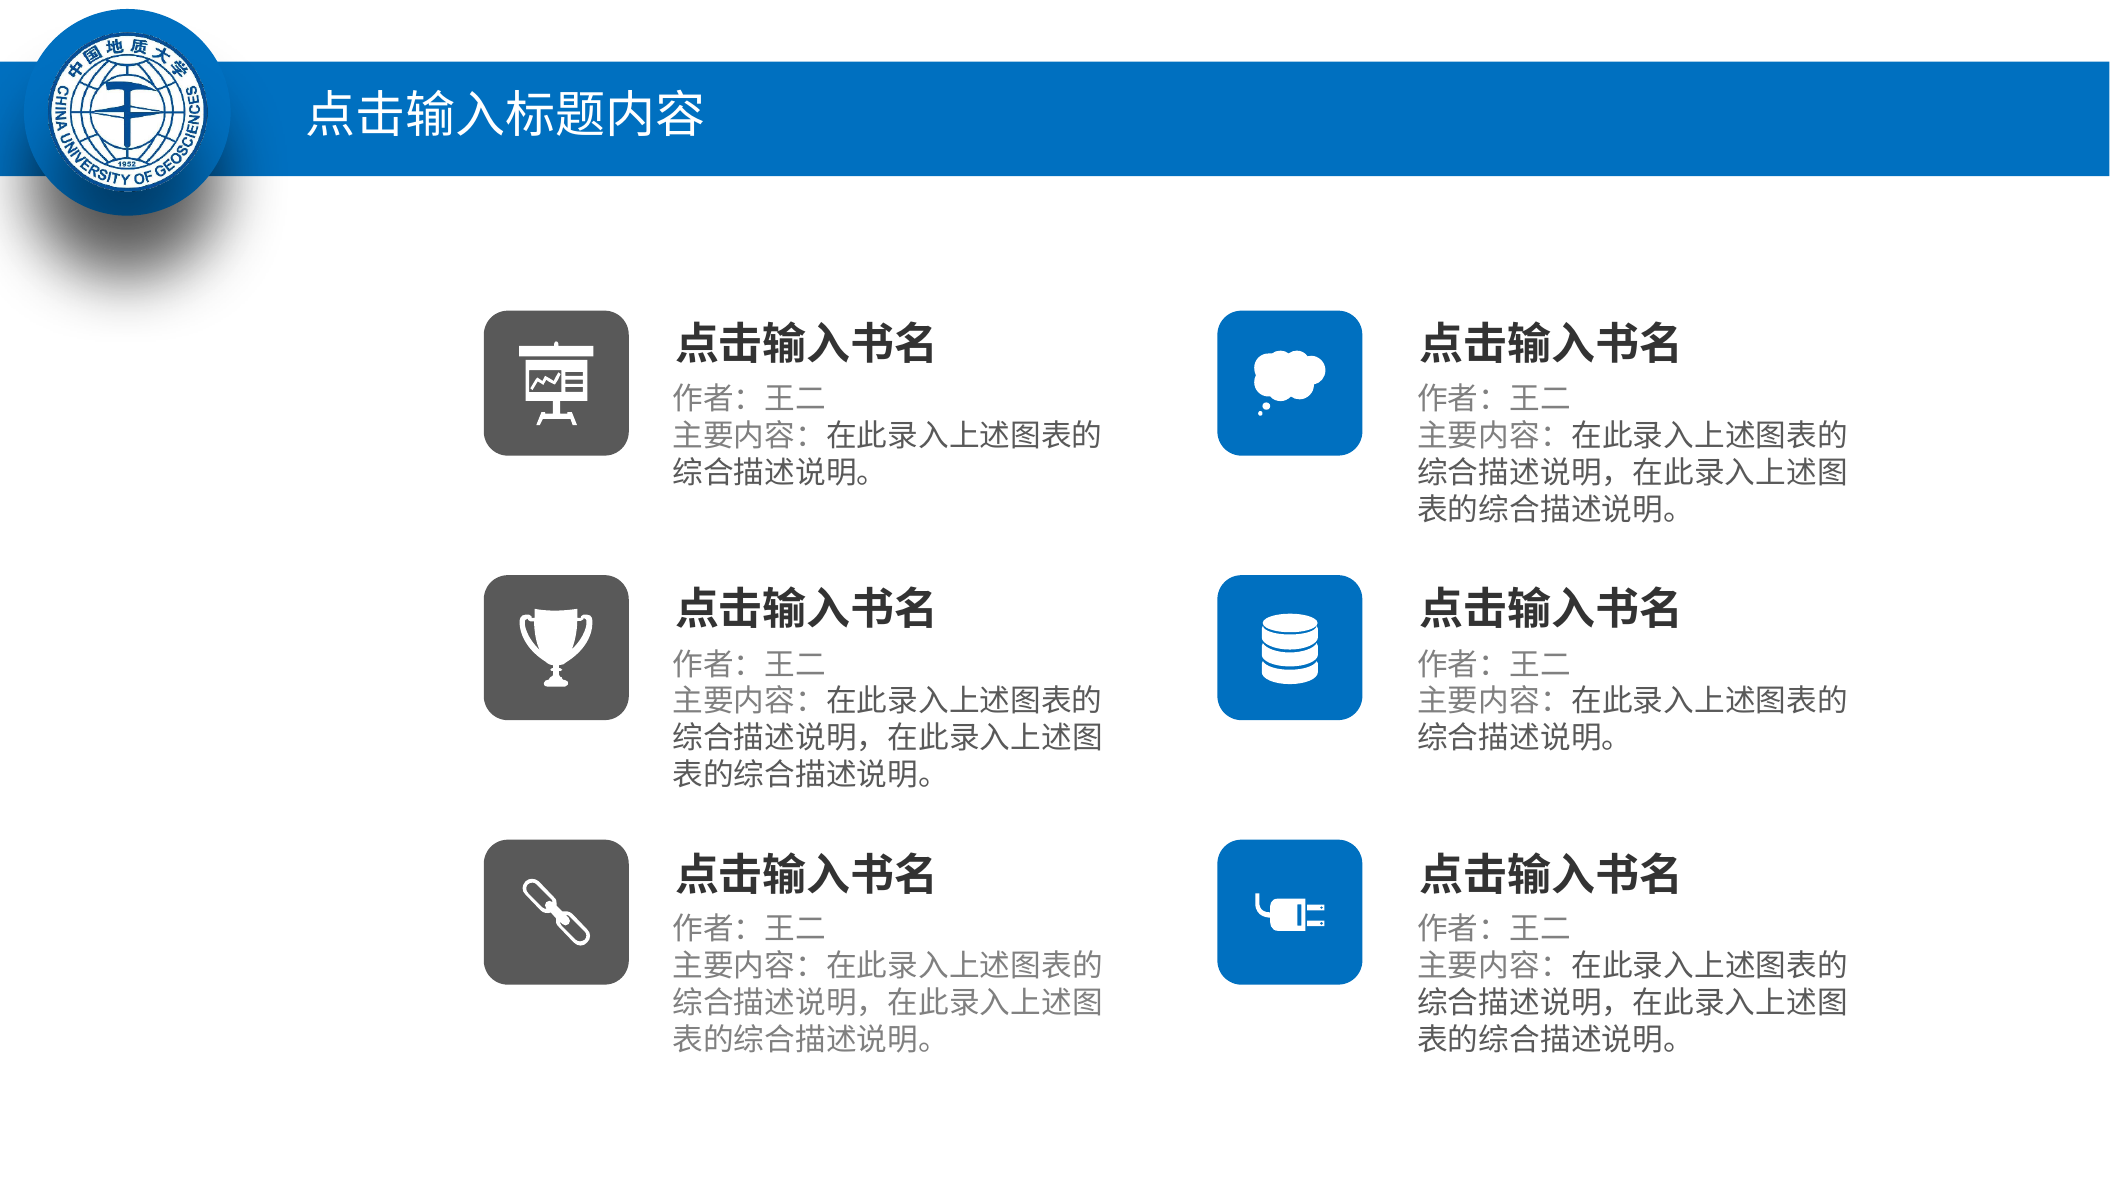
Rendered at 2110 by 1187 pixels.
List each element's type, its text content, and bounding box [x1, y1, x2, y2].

text_box 点击输入书名 [660, 573, 954, 636]
text_box 作者：王二 主要内容：在此录入上述图表的综合描述说明，在此录入上述图表的综合描述说明。 [657, 636, 1128, 799]
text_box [483, 575, 629, 721]
list 点击输入标题内容 [290, 74, 810, 158]
picture [42, 25, 212, 200]
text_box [483, 839, 629, 985]
text_box 作者：王二 主要内容：在此录入上述图表的综合描述说明。 [1402, 636, 1873, 763]
text_box 点击输入书名 [1405, 308, 1699, 371]
text_box 作者：王二 主要内容：在此录入上述图表的综合描述说明，在此录入上述图表的综合描述说明。 [657, 901, 1128, 1064]
text_box 作者：王二 主要内容：在此录入上述图表的综合描述说明，在此录入上述图表的综合描述说明。 [1402, 371, 1873, 534]
text_box 点击输入书名 [1405, 838, 1699, 901]
text_box 点击输入书名 [660, 308, 954, 371]
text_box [1217, 575, 1363, 721]
text_box 作者：王二 主要内容：在此录入上述图表的综合描述说明。 [657, 371, 1128, 498]
text_box 点击输入书名 [1405, 573, 1699, 636]
text_box 作者：王二 主要内容：在此录入上述图表的综合描述说明，在此录入上述图表的综合描述说明。 [1402, 901, 1873, 1064]
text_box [1217, 310, 1363, 456]
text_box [1217, 839, 1363, 985]
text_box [483, 310, 629, 456]
text_box 点击输入书名 [660, 838, 954, 901]
